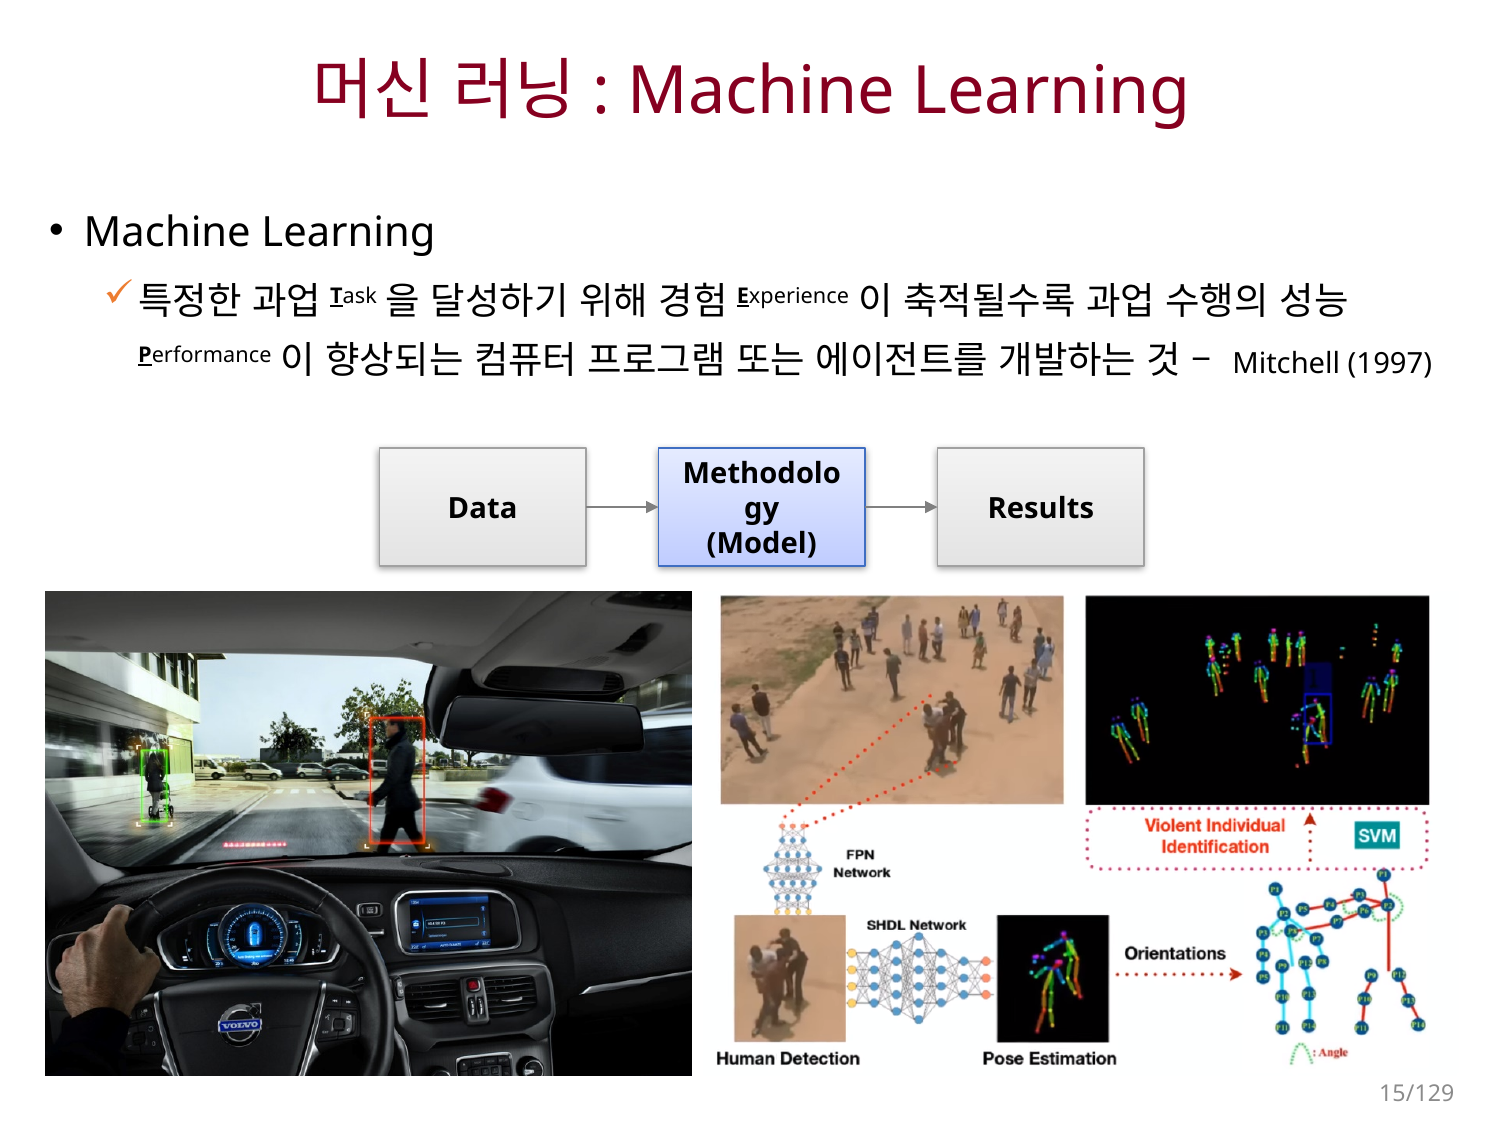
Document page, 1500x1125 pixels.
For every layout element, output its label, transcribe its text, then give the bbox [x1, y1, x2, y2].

text_box Methodology (Model) [658, 447, 866, 567]
list Machine Learning 특정한 과업Task을 달성하기 위해 경험Experience이 축적될수록 과업 수행의 성능Performance이 향상되는 컴퓨터 프로그램 또는 에이전트를 개발하는 것 – Mitchell (1997) [34, 181, 1470, 1059]
slide_number 15/129 [1131, 1071, 1470, 1116]
text_box Data [379, 447, 586, 567]
title 머신 러닝: Machine Learning [34, 37, 1470, 147]
picture [703, 591, 1459, 1076]
text_box Results [937, 447, 1145, 567]
picture [45, 591, 692, 1076]
